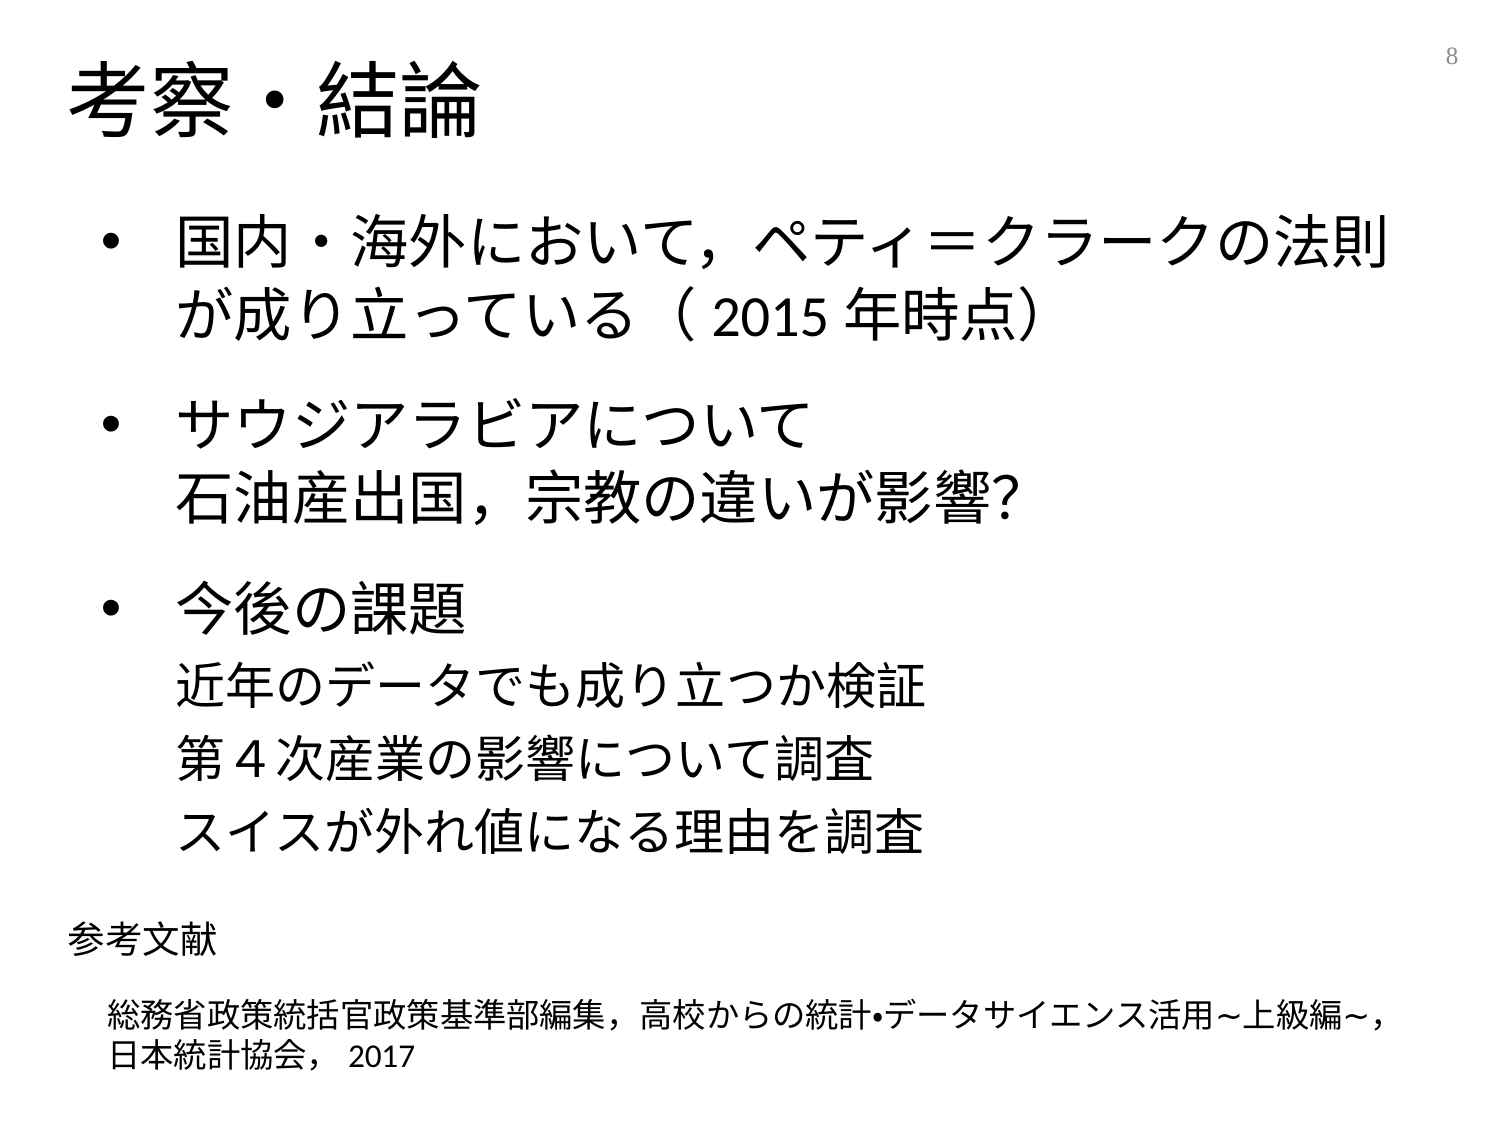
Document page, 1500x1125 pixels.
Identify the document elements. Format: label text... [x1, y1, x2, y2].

slide_number 8 [1123, 24, 1474, 85]
text_box 国内・海外において，ペティ＝クラークの法則が成り立っている（2015年時点） サウジアラビアについて 石油産出国，宗教の違いが影響？ 今後の課題 近年のデータでも成り立つか検証 第４次産業の影響について調査 スイスが外れ値になる理由を調査 [86, 194, 1435, 869]
text_box 総務省政策統括官政策基準部編集，高校からの統計・データサイエンス活用∼上級編∼， 日本統計協会，2017 [92, 986, 1419, 1082]
title 考察・結論 [51, 42, 1449, 155]
text_box 参考文献 [52, 908, 233, 969]
